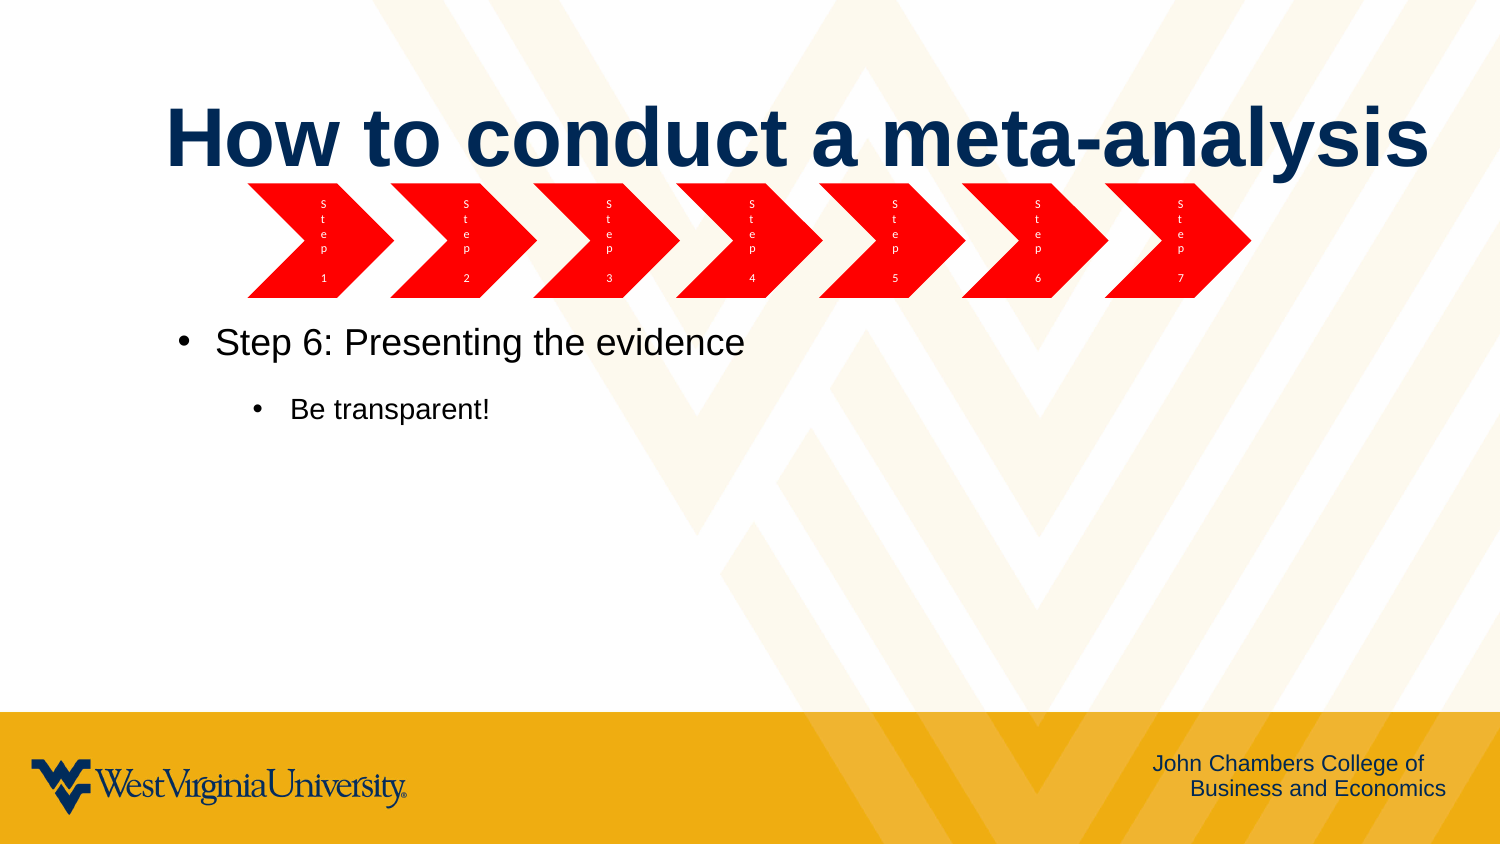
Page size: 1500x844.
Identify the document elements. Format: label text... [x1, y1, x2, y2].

text_box Step 6: Presenting the evidence Be transparent! [162, 221, 1475, 697]
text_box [249, 184, 1250, 297]
text_box John Chambers College of Business and Economics [1137, 709, 1500, 844]
picture [0, 0, 1500, 844]
text_box How to conduct a meta-analysis [149, 68, 1500, 210]
